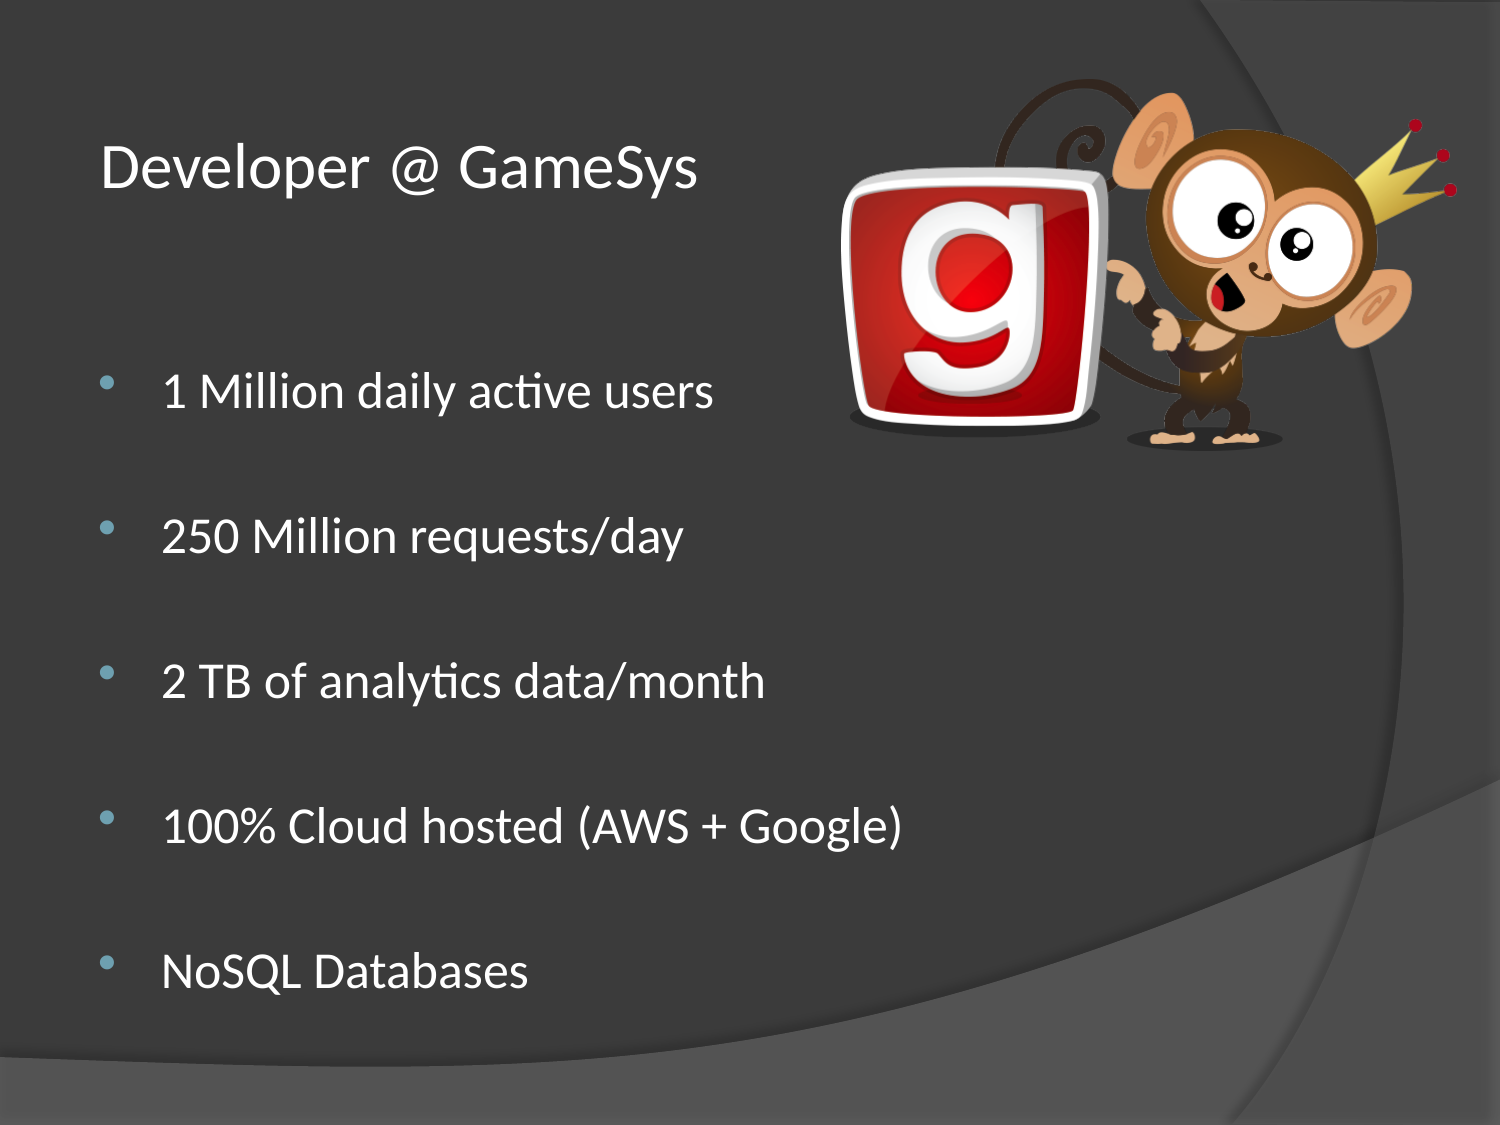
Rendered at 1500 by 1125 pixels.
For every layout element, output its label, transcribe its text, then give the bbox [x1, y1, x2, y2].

list Developer @ GameSys 1 Million daily active users 250 Million requests/day 2 TB of analytics data/month 100% Cloud hosted (AWS + Google) NoSQL Databases [79, 115, 1457, 1007]
picture [840, 79, 1500, 452]
